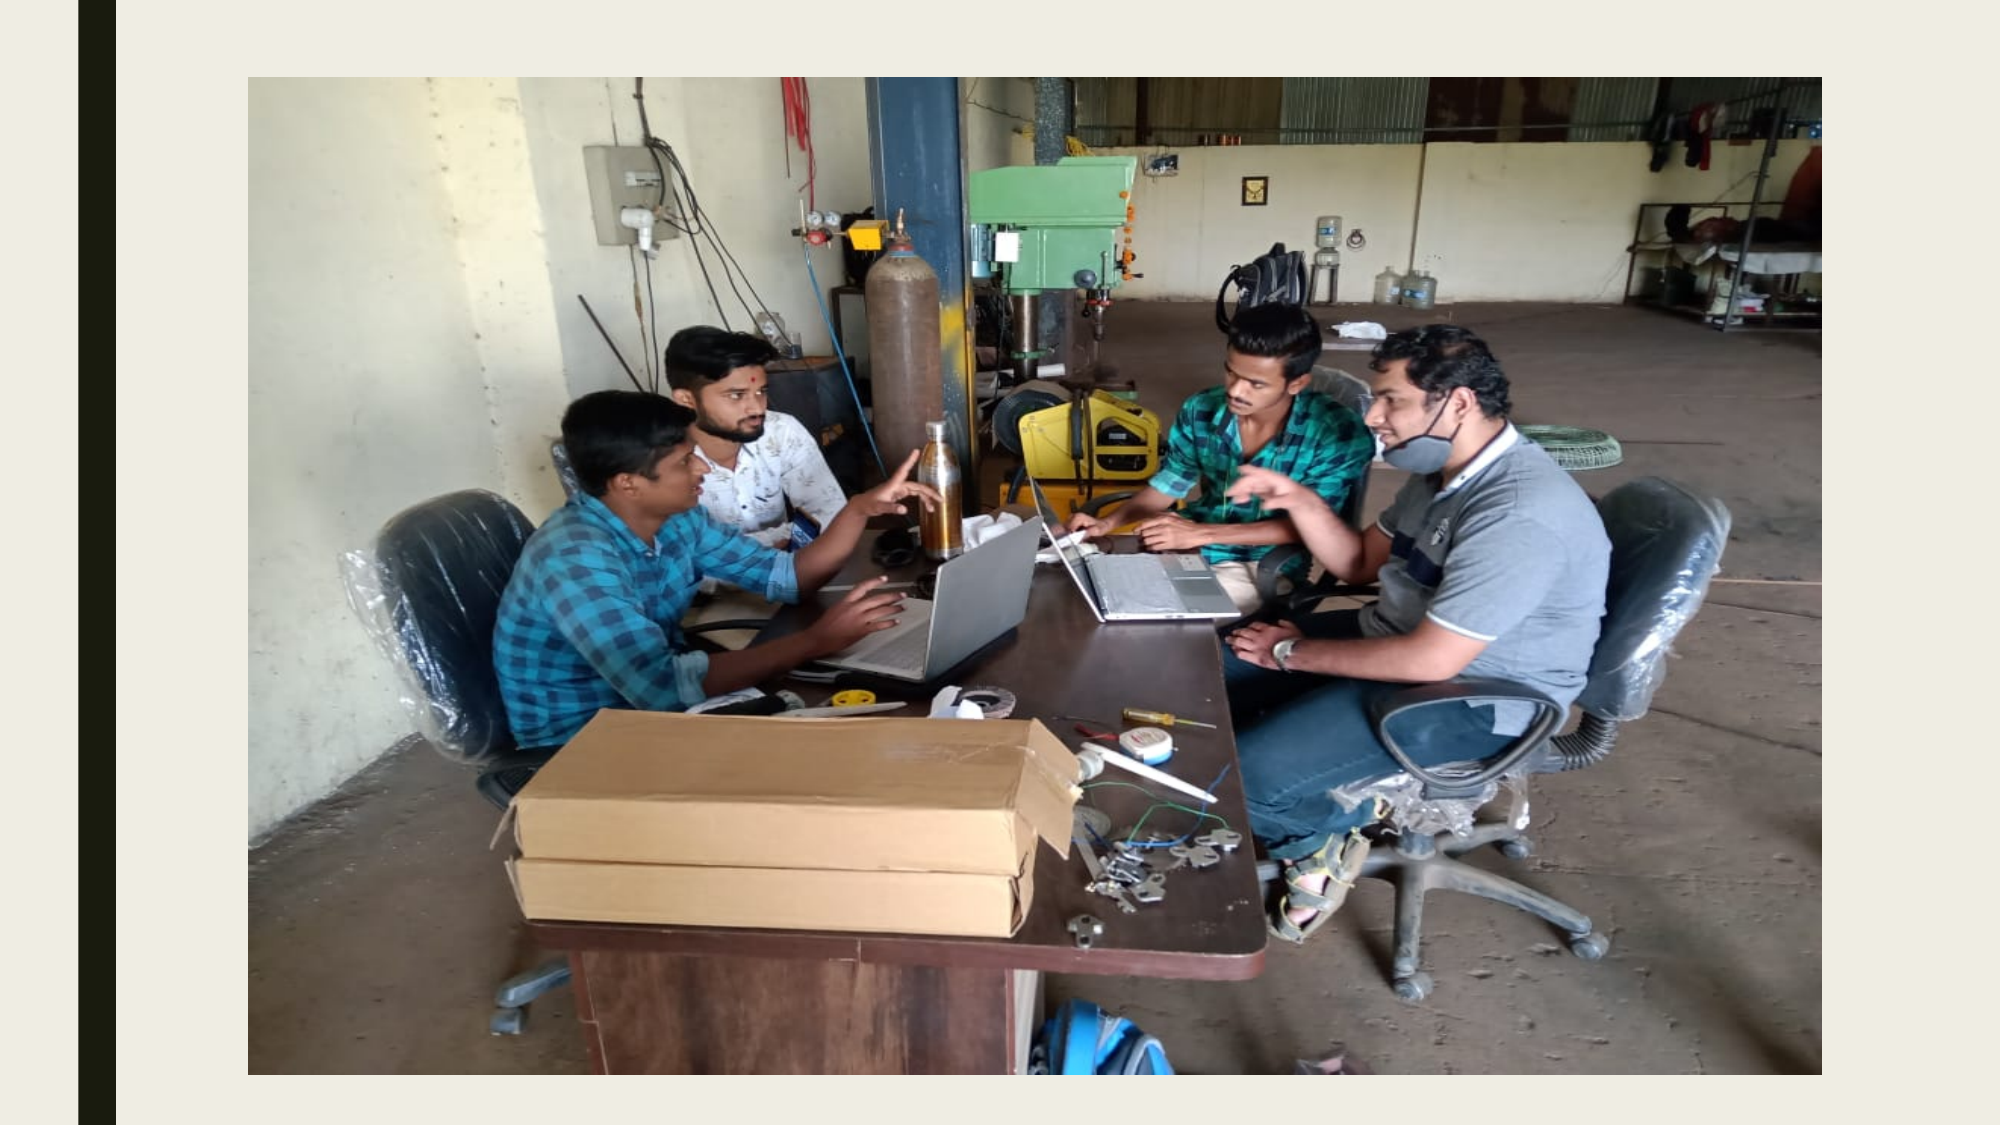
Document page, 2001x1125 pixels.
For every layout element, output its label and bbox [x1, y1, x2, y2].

picture [248, 77, 1822, 1075]
